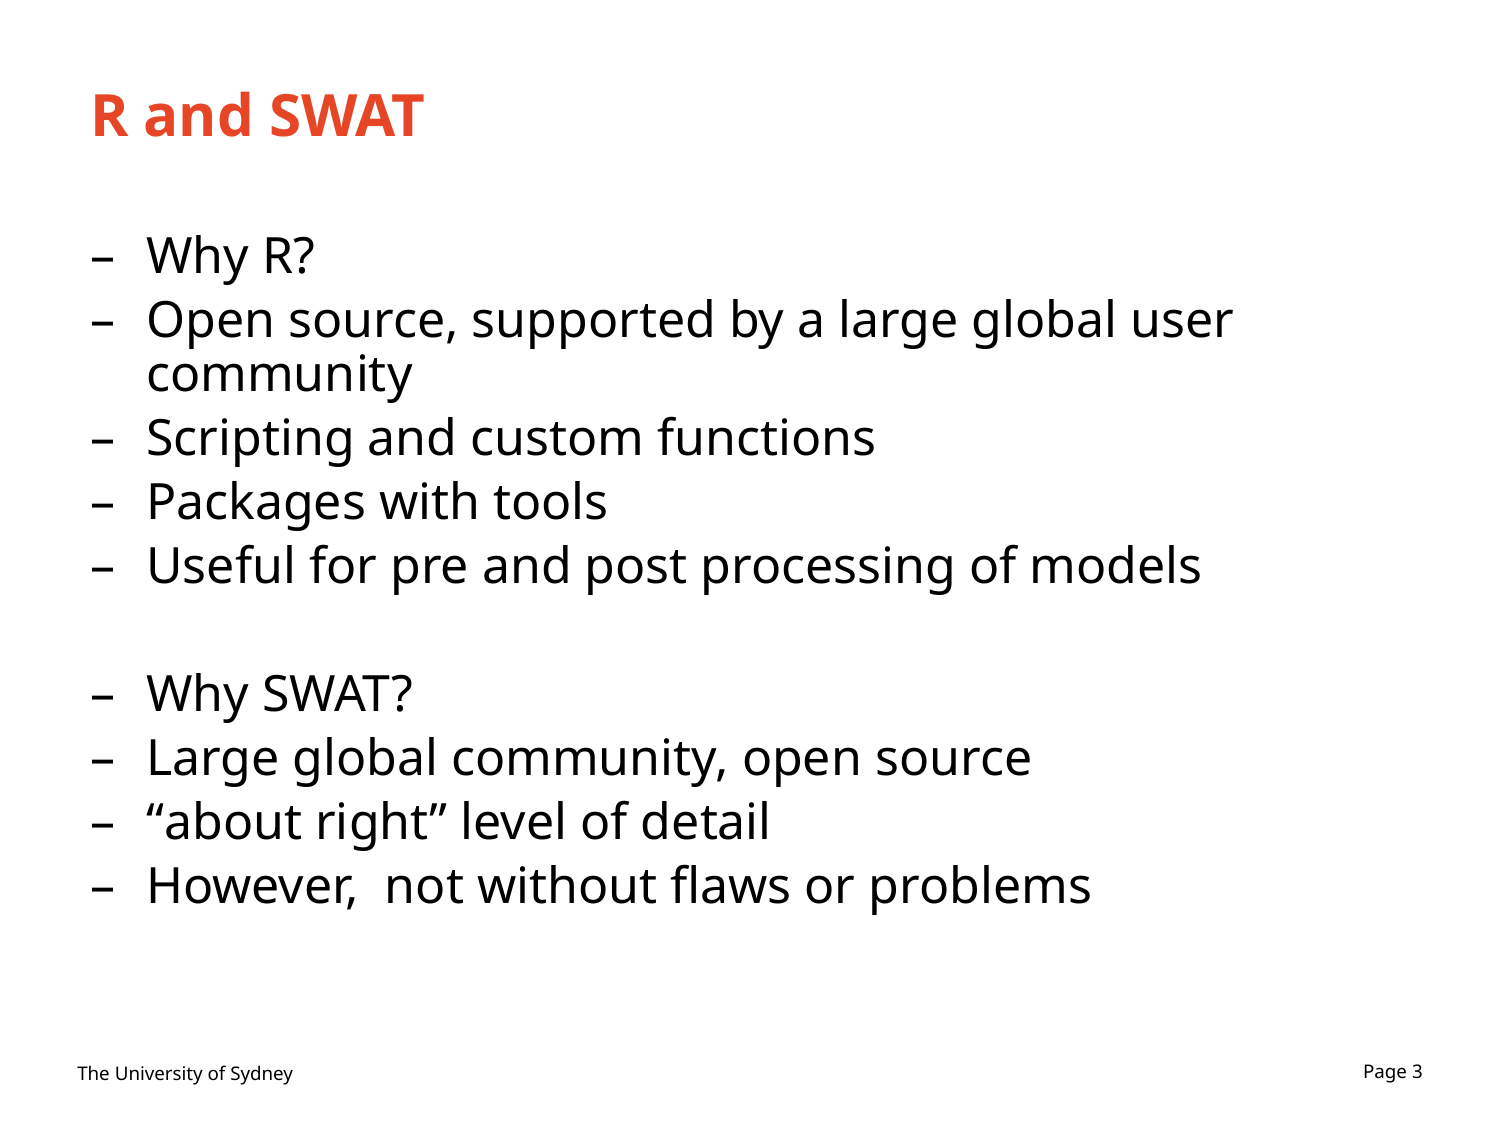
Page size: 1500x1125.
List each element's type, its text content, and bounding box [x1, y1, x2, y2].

list Why R? Open source, supported by a large global user community Scripting and custom functions Packages with tools Useful for pre and post processing of models Why SWAT? Large global community, open source “about right” level of detail However, not without flaws or problems [75, 222, 1425, 1005]
title R and SWAT [75, 19, 1425, 207]
